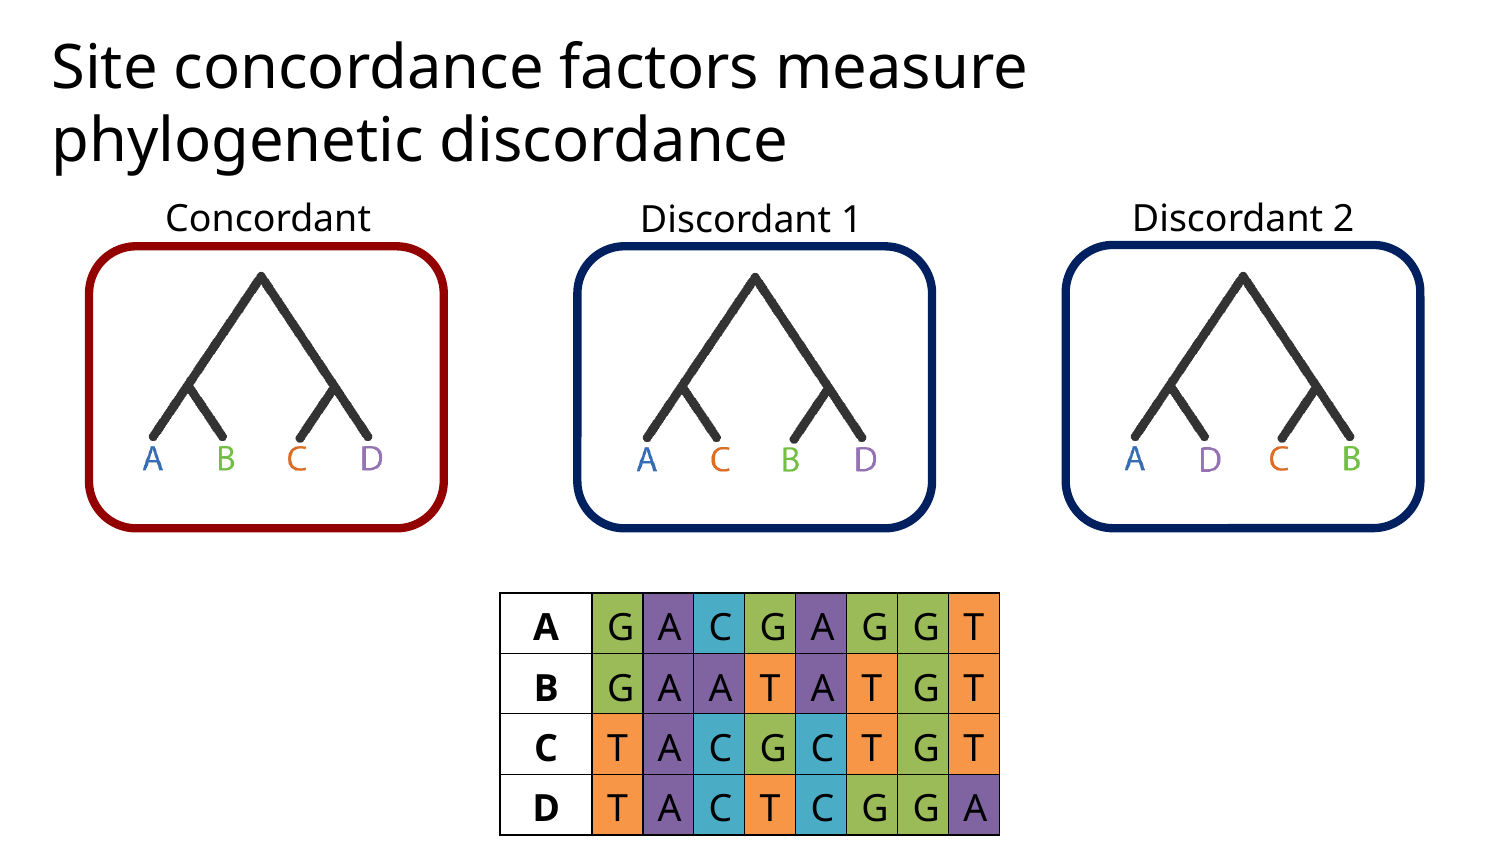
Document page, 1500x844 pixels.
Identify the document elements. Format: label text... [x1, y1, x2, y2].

table_cell T [745, 775, 795, 834]
table_cell A [796, 654, 846, 713]
table_header A [796, 594, 846, 653]
table_cell T [949, 714, 999, 774]
table_cell A [644, 714, 693, 774]
table_cell T [847, 654, 897, 713]
table_cell C [796, 775, 846, 834]
table_cell A [644, 775, 693, 834]
table_cell T [593, 775, 642, 834]
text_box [1065, 185, 1421, 529]
table_cell G [847, 775, 897, 834]
table_header C [694, 594, 744, 653]
title Site concordance factors measure phylogenetic discordance [36, 18, 1397, 182]
table_header A [501, 594, 591, 653]
table_header G [745, 594, 795, 653]
table_cell C [694, 714, 744, 774]
table_header T [949, 594, 999, 653]
table_cell T [593, 714, 642, 774]
table_cell A [949, 775, 999, 834]
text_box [577, 187, 933, 529]
table_cell G [898, 654, 948, 713]
table_cell C [694, 775, 744, 834]
table_header G [847, 594, 897, 653]
table_cell B [501, 654, 591, 713]
table_header A [644, 594, 693, 653]
table_cell D [501, 775, 591, 834]
table_header G [898, 594, 948, 653]
table_cell C [501, 714, 591, 774]
table_cell G [898, 775, 948, 834]
table_header G [593, 594, 642, 653]
table_cell G [745, 714, 795, 774]
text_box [88, 185, 444, 529]
table_cell G [898, 714, 948, 774]
table_cell T [847, 714, 897, 774]
table_cell C [796, 714, 846, 774]
table_cell A [694, 654, 744, 713]
table_cell T [745, 654, 795, 713]
table_cell A [644, 654, 693, 713]
table_cell T [949, 654, 999, 713]
table_cell G [593, 654, 642, 713]
